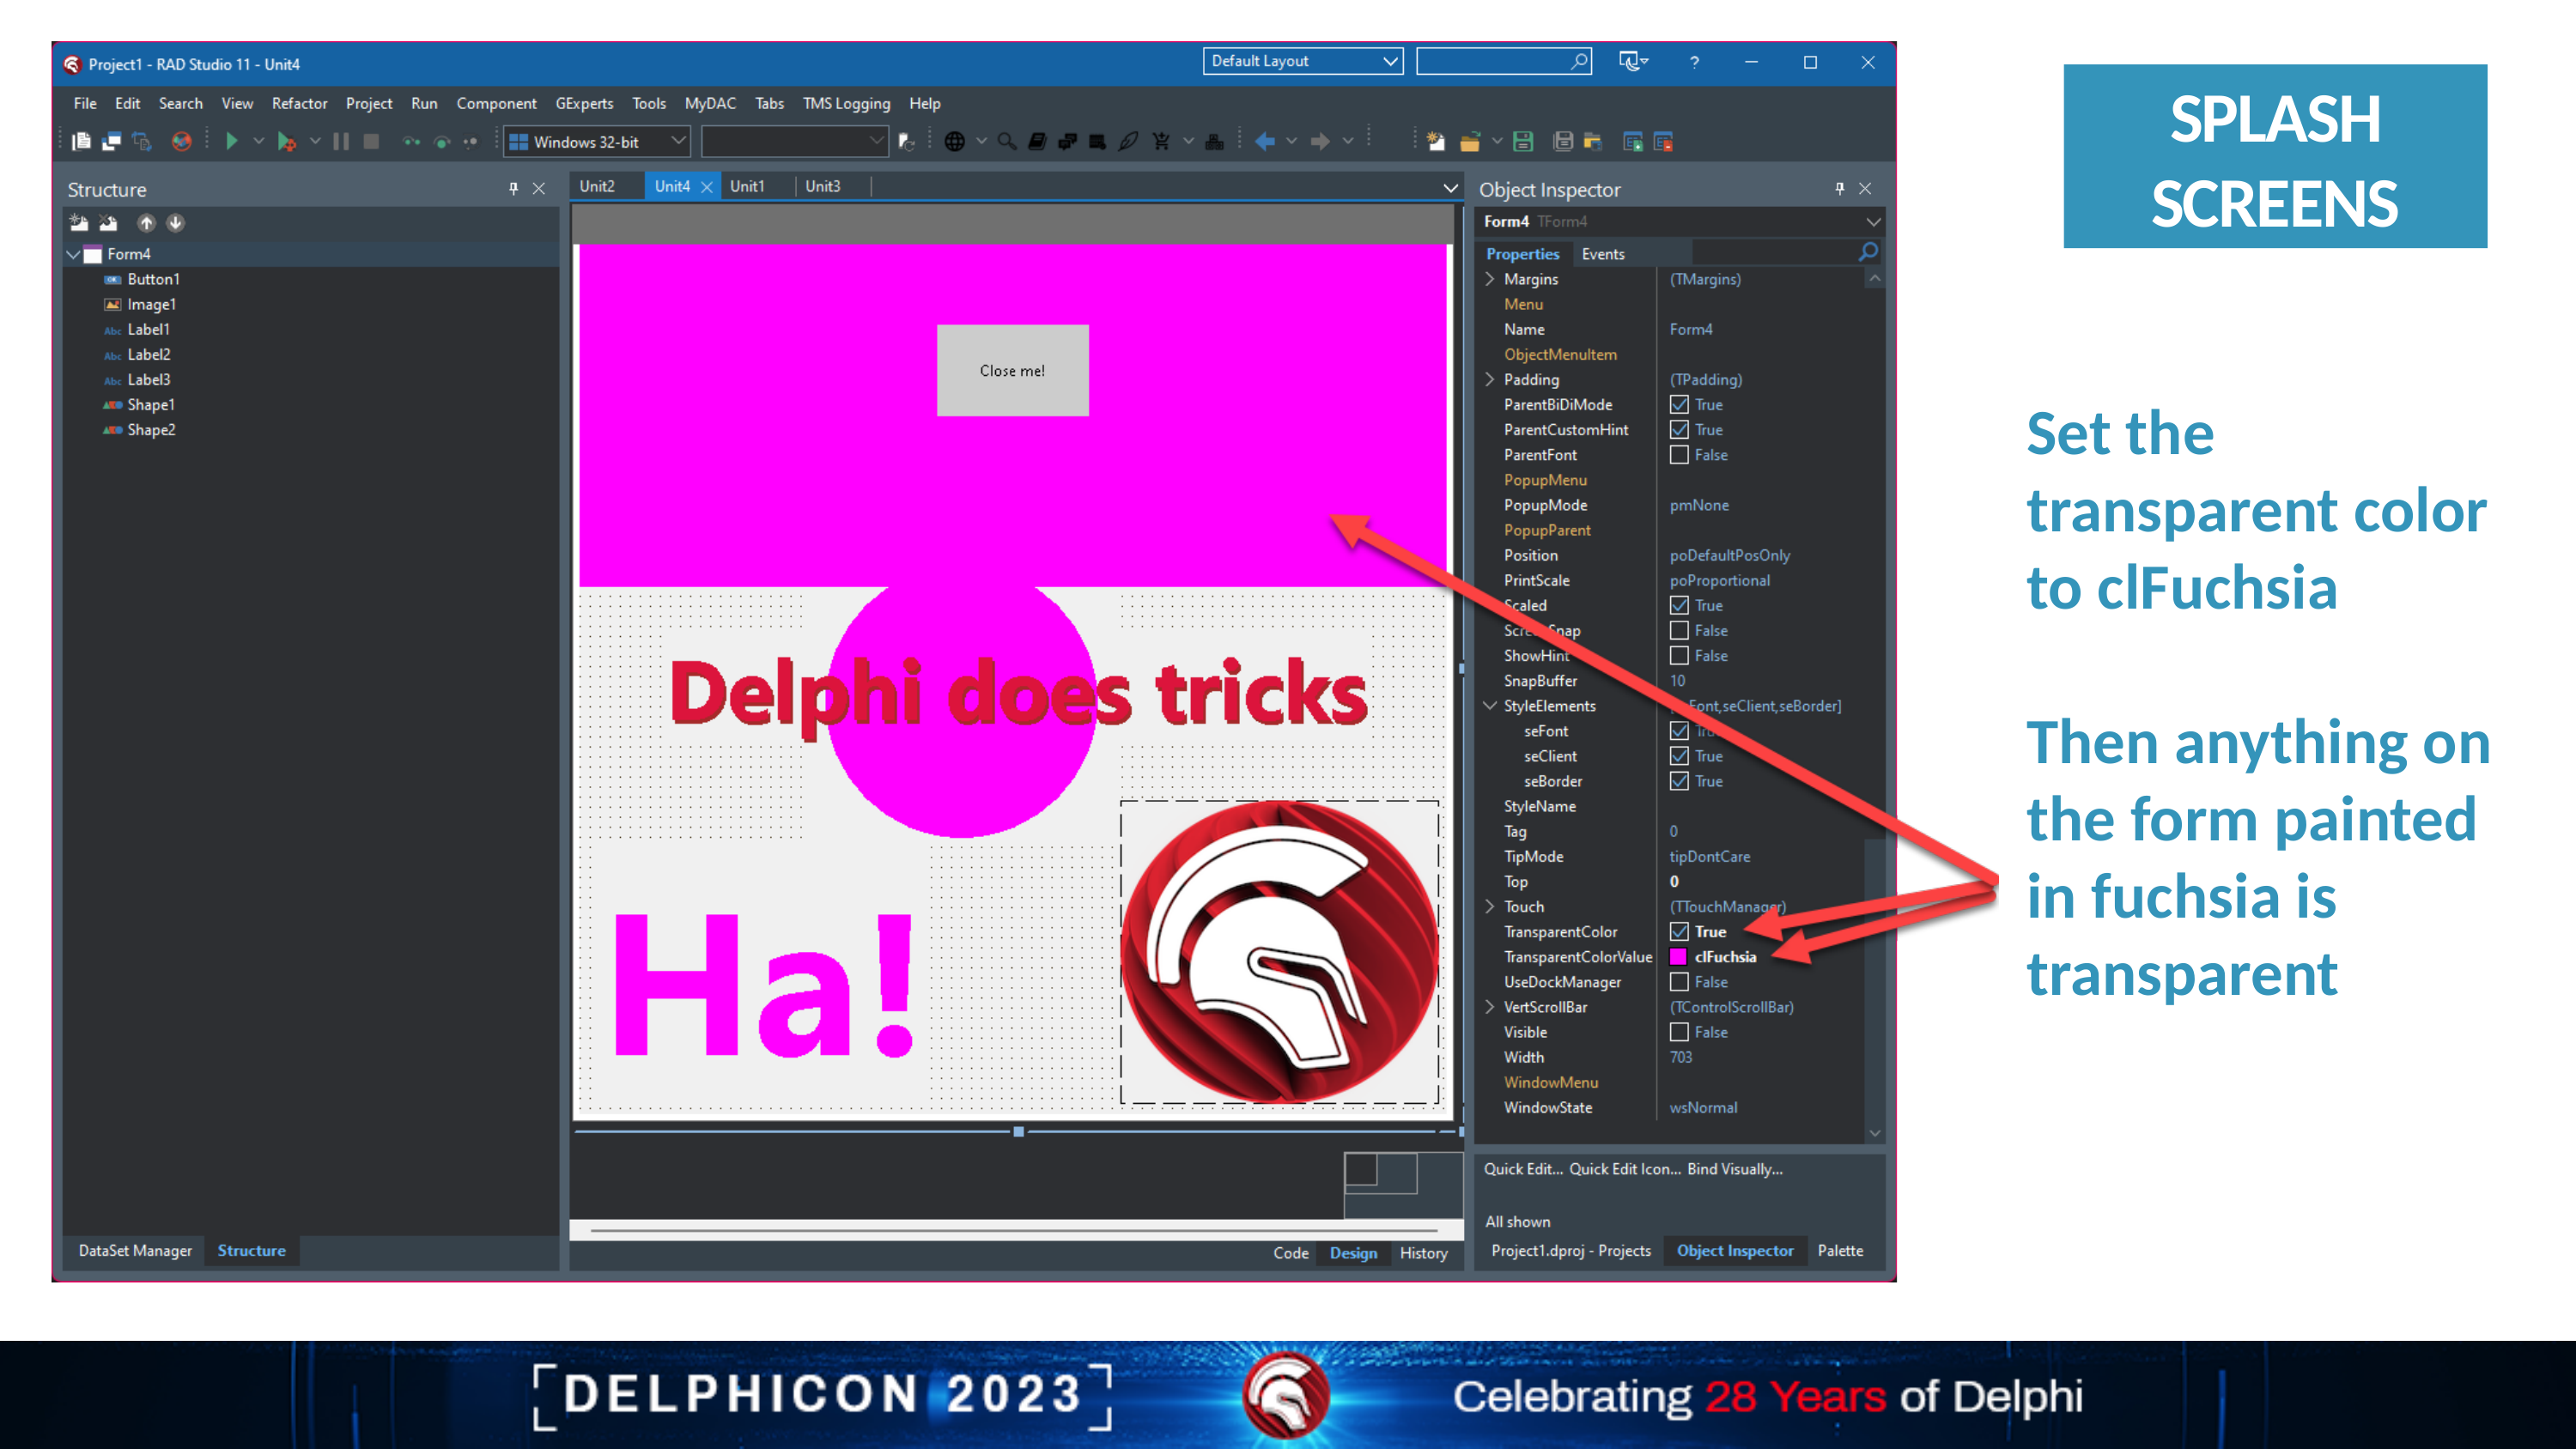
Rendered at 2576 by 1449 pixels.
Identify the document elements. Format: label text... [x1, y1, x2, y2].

text_box Set the transparent color to clFuchsia Then anything on the form painted in fuchsia is transparent [2014, 384, 2537, 1015]
picture [51, 41, 2000, 1283]
text_box Splash screens [2063, 64, 2488, 249]
picture [0, 1341, 2576, 1449]
